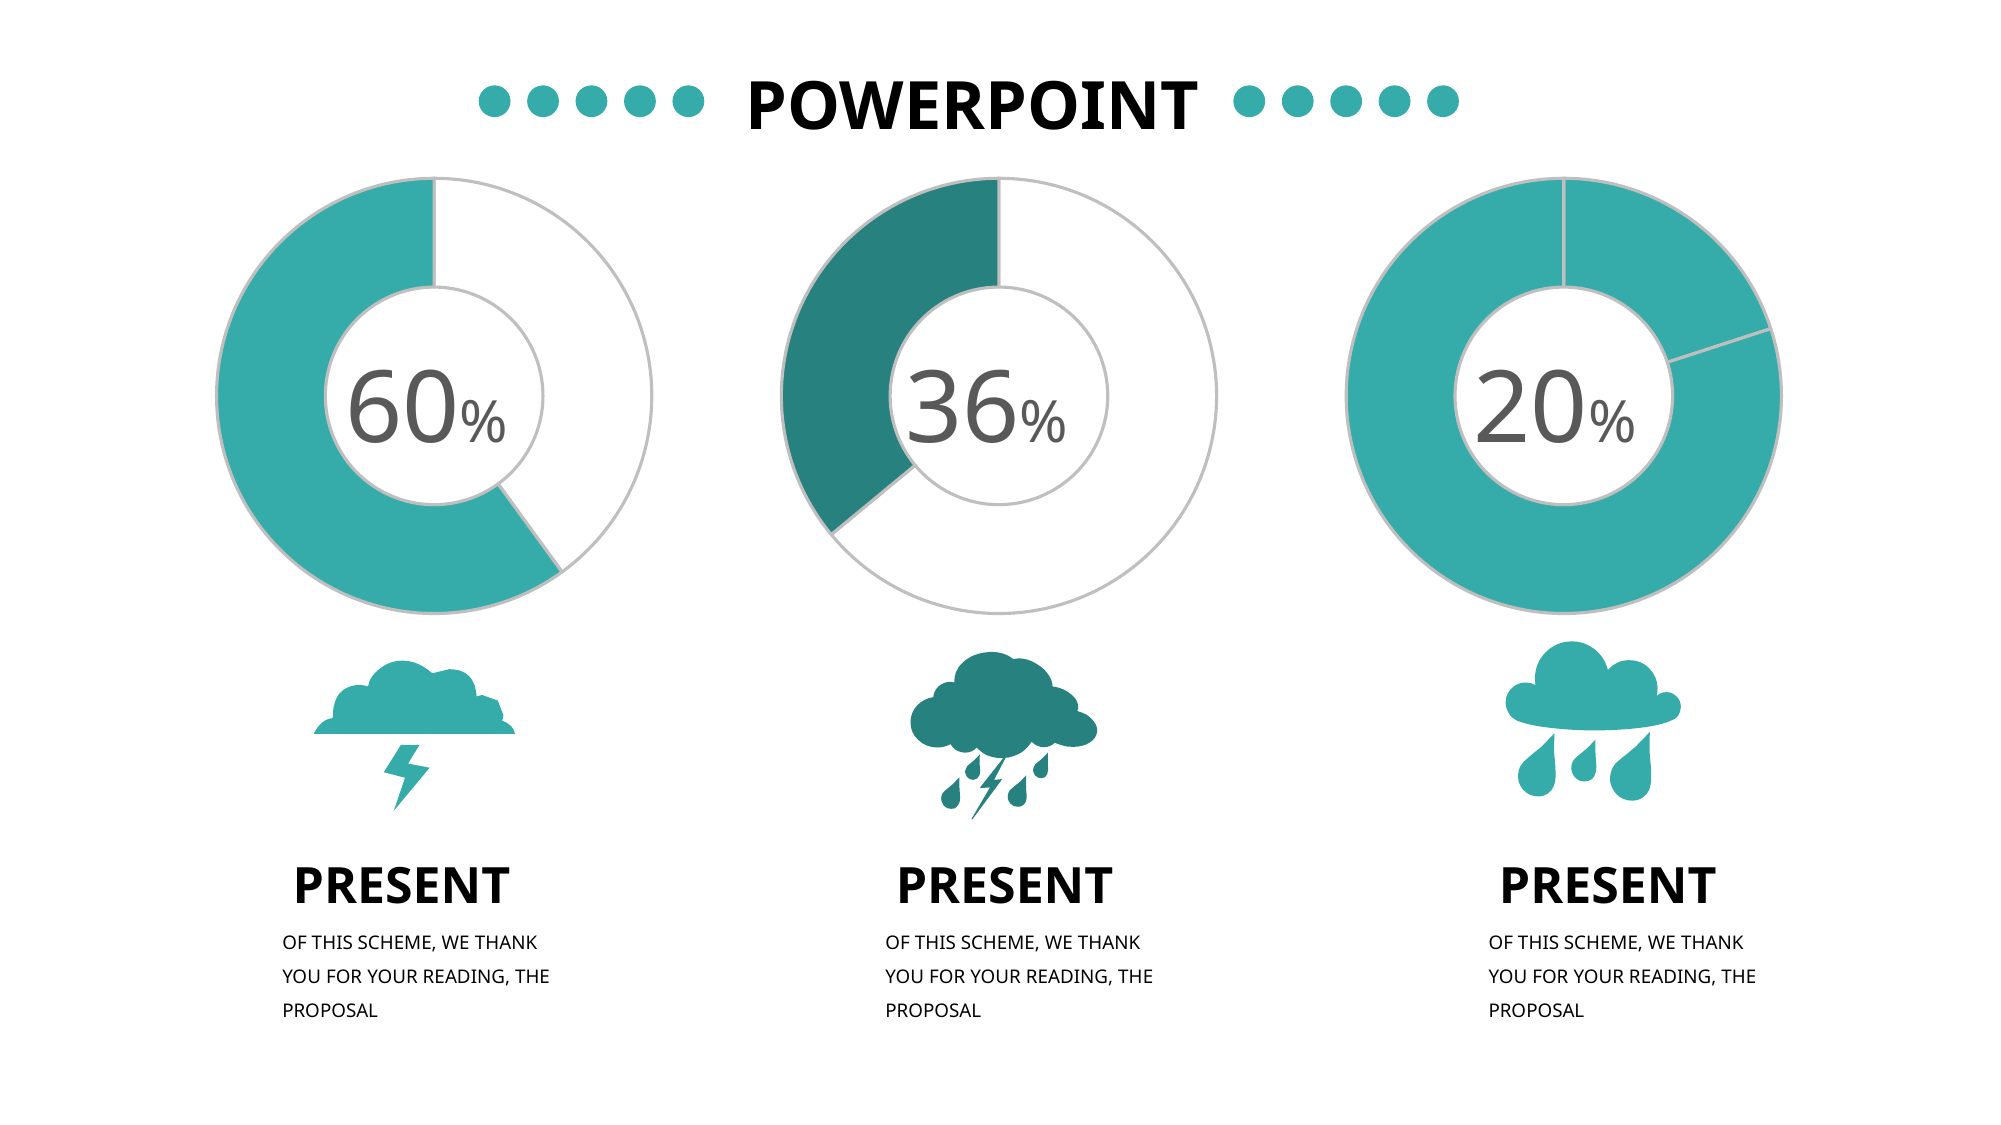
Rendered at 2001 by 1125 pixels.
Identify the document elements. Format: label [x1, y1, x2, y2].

text_box [1610, 731, 1652, 801]
text_box [910, 654, 1098, 820]
text_box [478, 55, 1459, 152]
text_box [617, 171, 1182, 654]
text_box [383, 744, 430, 811]
text_box [52, 171, 617, 654]
text_box [313, 660, 515, 734]
text_box [1505, 654, 1681, 731]
text_box [1571, 739, 1597, 782]
text_box [1182, 171, 1904, 654]
text_box [1473, 845, 1791, 1026]
text_box [267, 845, 585, 1026]
text_box [870, 845, 1188, 1026]
text_box [1517, 733, 1556, 797]
